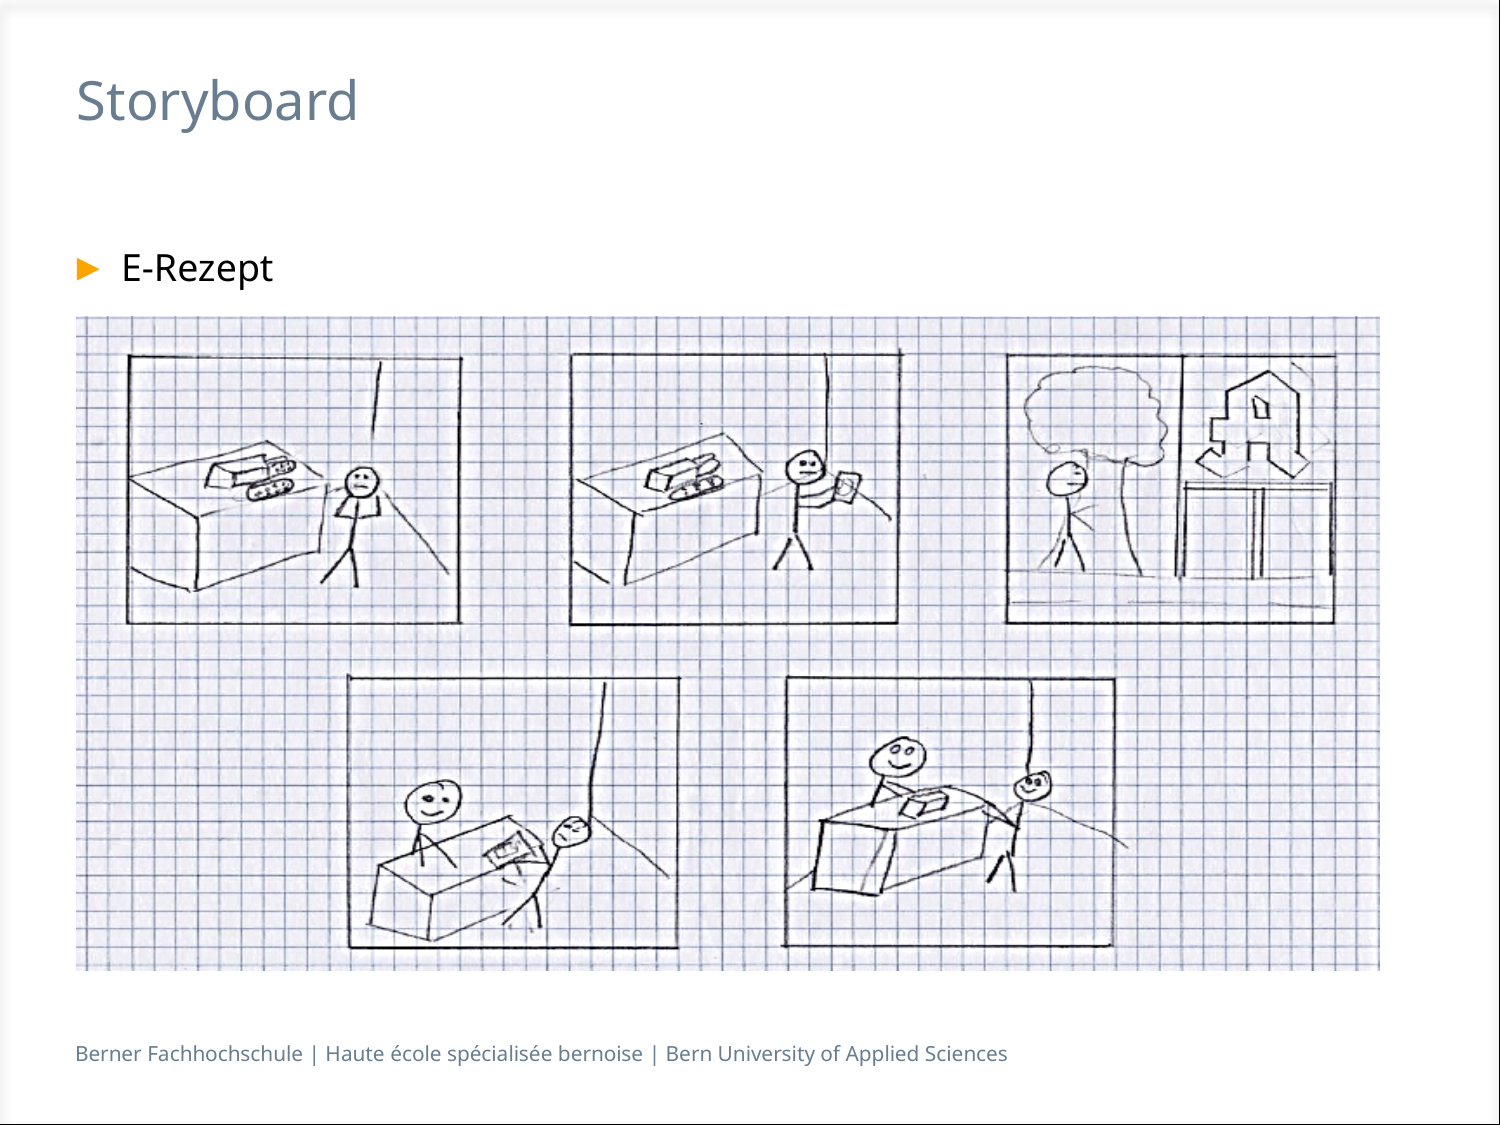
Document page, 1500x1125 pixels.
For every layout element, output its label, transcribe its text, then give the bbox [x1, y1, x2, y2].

picture [76, 316, 1380, 972]
list E-Rezept [76, 236, 1406, 1004]
title Storyboard [76, 59, 1406, 148]
